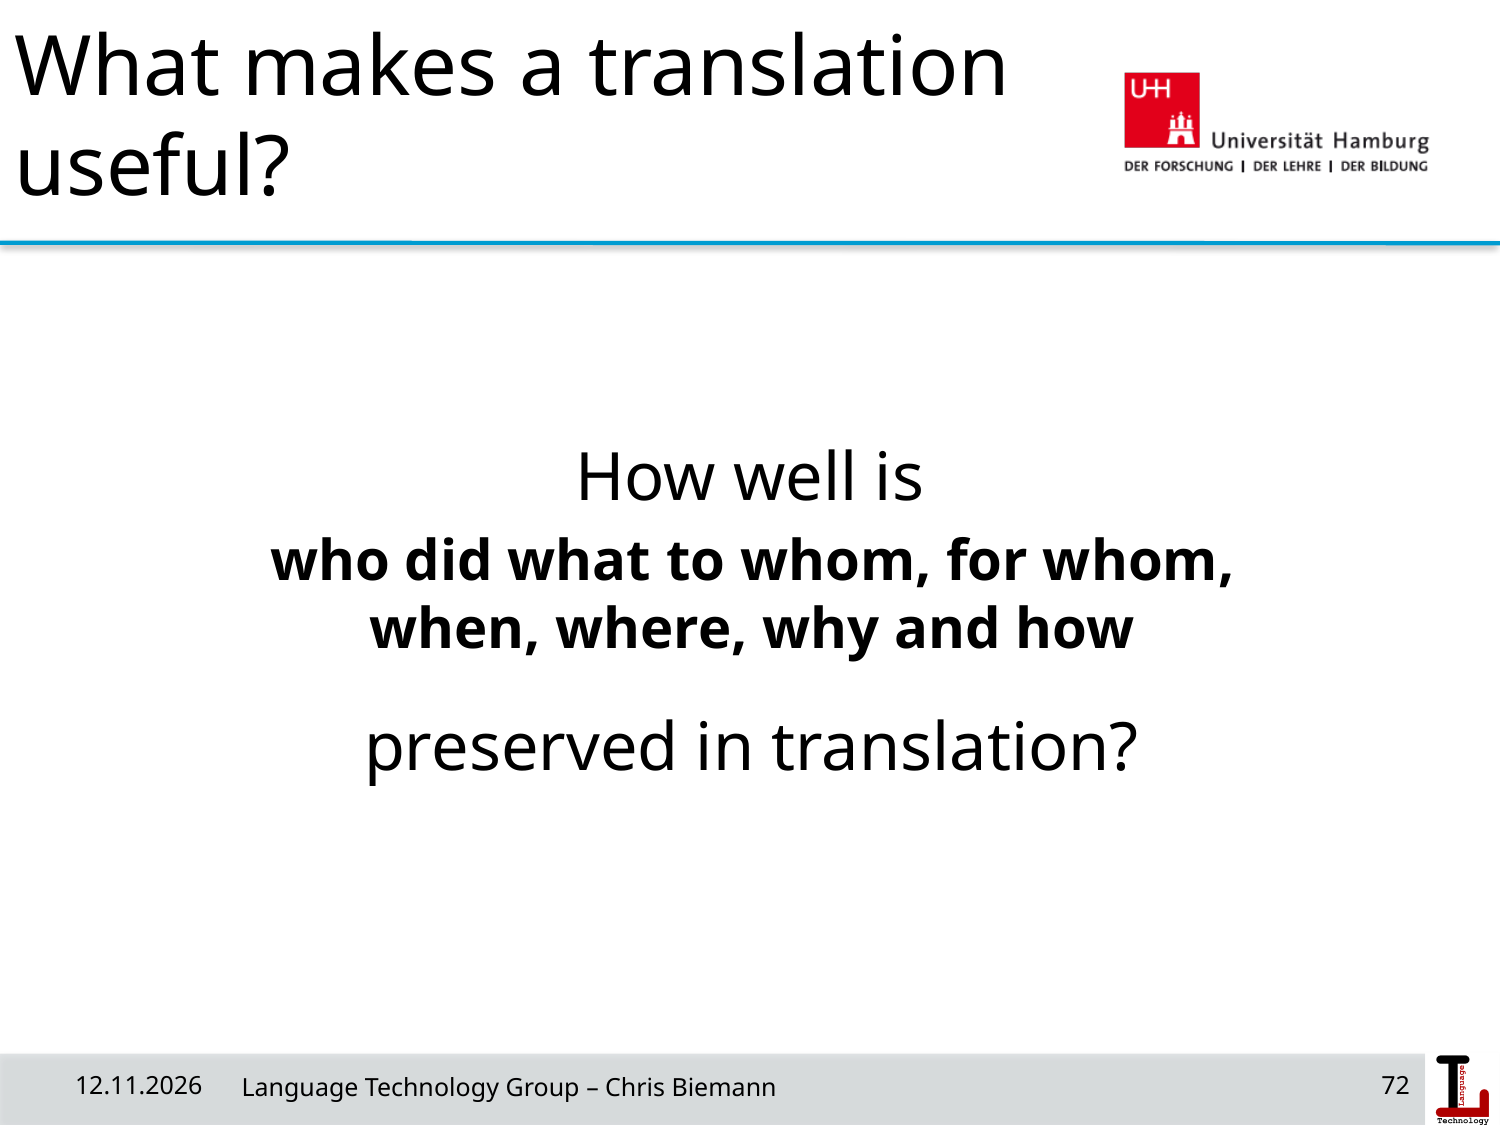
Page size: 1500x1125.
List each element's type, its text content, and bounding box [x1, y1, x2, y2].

text_box Language Technology Group – Chris Biemann [235, 1056, 978, 1117]
list How well is who did what to whom, for whom, when, where, why and how preserved in translation? [245, 367, 1260, 874]
picture [1425, 1052, 1500, 1125]
text_box What makes a translation useful? [0, 4, 1086, 68]
slide_number 72 [1196, 1056, 1425, 1117]
text_box 01/07/20 [74, 1056, 224, 1117]
